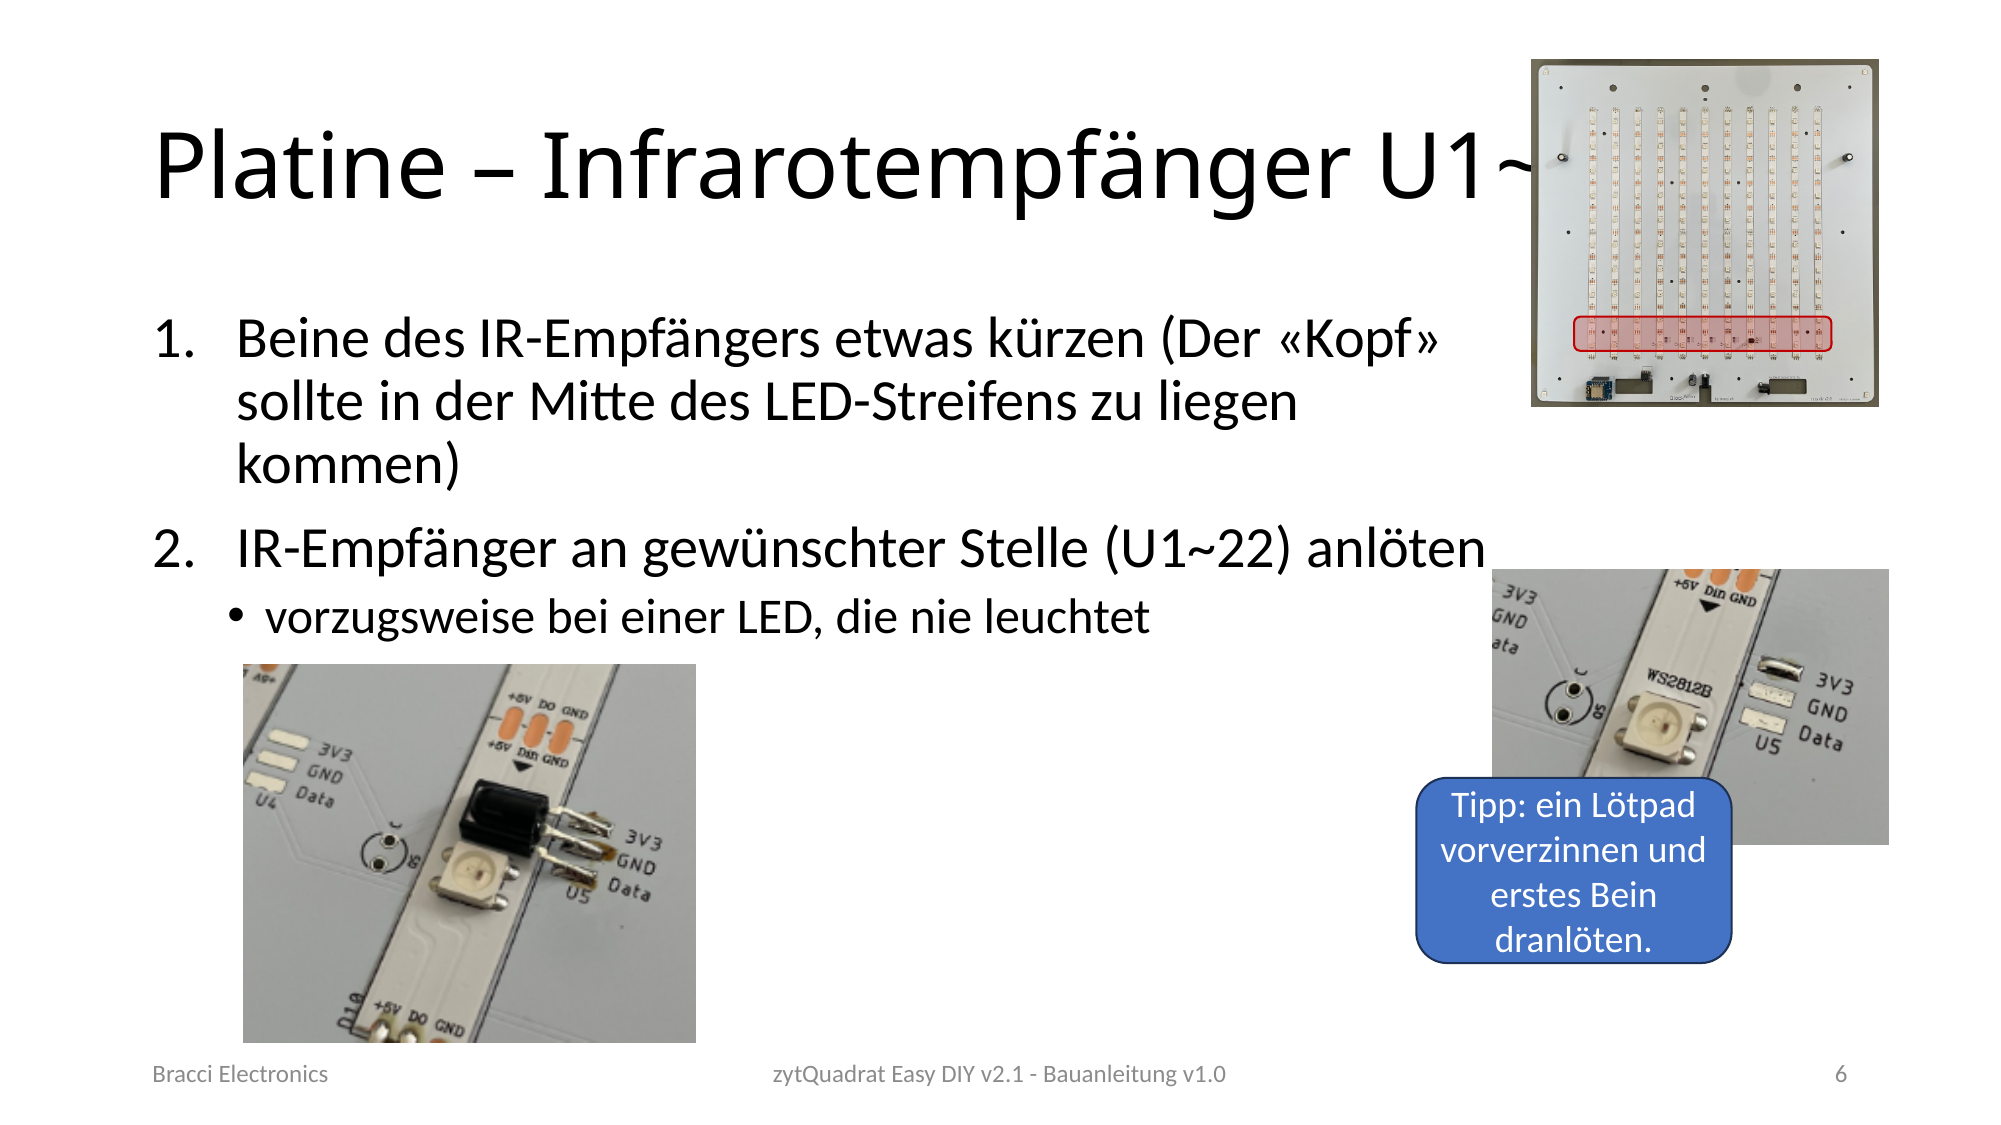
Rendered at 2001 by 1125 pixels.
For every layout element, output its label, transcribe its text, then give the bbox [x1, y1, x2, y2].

text_box Tipp: ein Lötpad vorverzinnen und erstes Bein dranlöten. [1415, 776, 1733, 965]
picture [1531, 59, 1879, 407]
slide_number 6 [1412, 1042, 1863, 1103]
picture [1492, 569, 1889, 845]
list Beine des IR-Empfängers etwas kürzen (Der «Kopf» sollte in der Mitte des LED-Streifens zu liegen kommen) IR-Empfänger an gewünschter Stelle (U1~22) anlöten vorzugsweise bei einer LED, die nie leuchtet [137, 299, 1516, 1014]
title Platine – Infrarotempfänger U1~22 [137, 59, 1531, 278]
slide_number Bracci Electronics [137, 1042, 588, 1103]
footer zytQuadrat Easy DIY v2.1 - Bauanleitung v1.0 [662, 1042, 1338, 1103]
picture [243, 664, 696, 1043]
